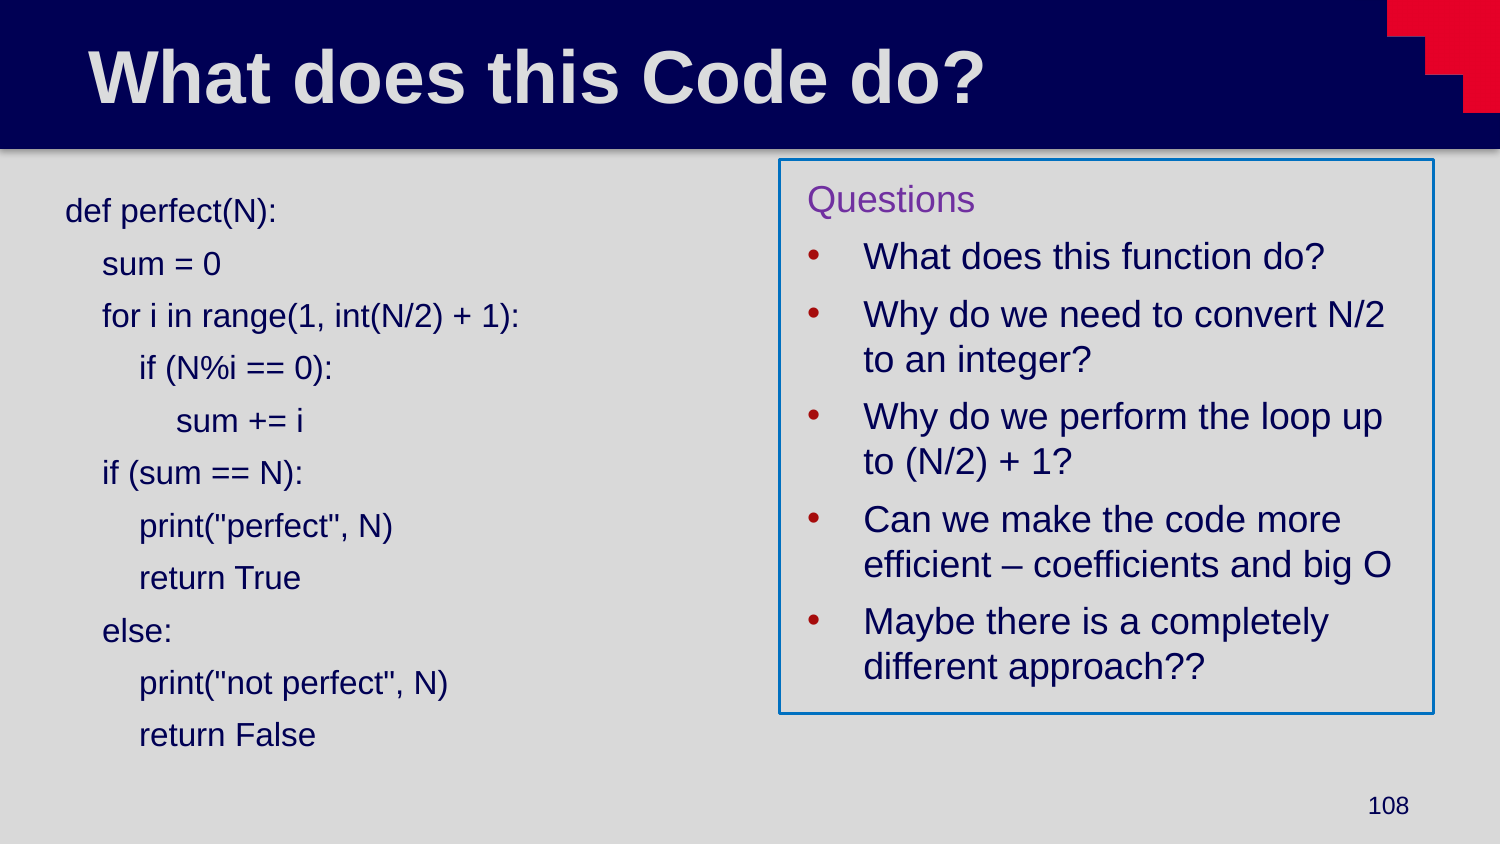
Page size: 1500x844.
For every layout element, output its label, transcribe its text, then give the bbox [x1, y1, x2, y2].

text_box Questions What does this function do? Why do we need to convert N/2 to an integer? Why do we perform the loop up to (N/2) + 1? Can we make the code more efficient – coefficients and big O Maybe there is a completely different approach?? [779, 159, 1434, 714]
picture [1387, 0, 1500, 113]
list def perfect(N): sum = 0 for i in range(1, int(N/2) + 1): if (N%i == 0): sum += i if (sum == N): print("perfect", N) return True else: print("not perfect", N) return False [23, 159, 780, 802]
title What does this Code do? [0, 0, 1356, 150]
slide_number 108 [1074, 782, 1425, 827]
